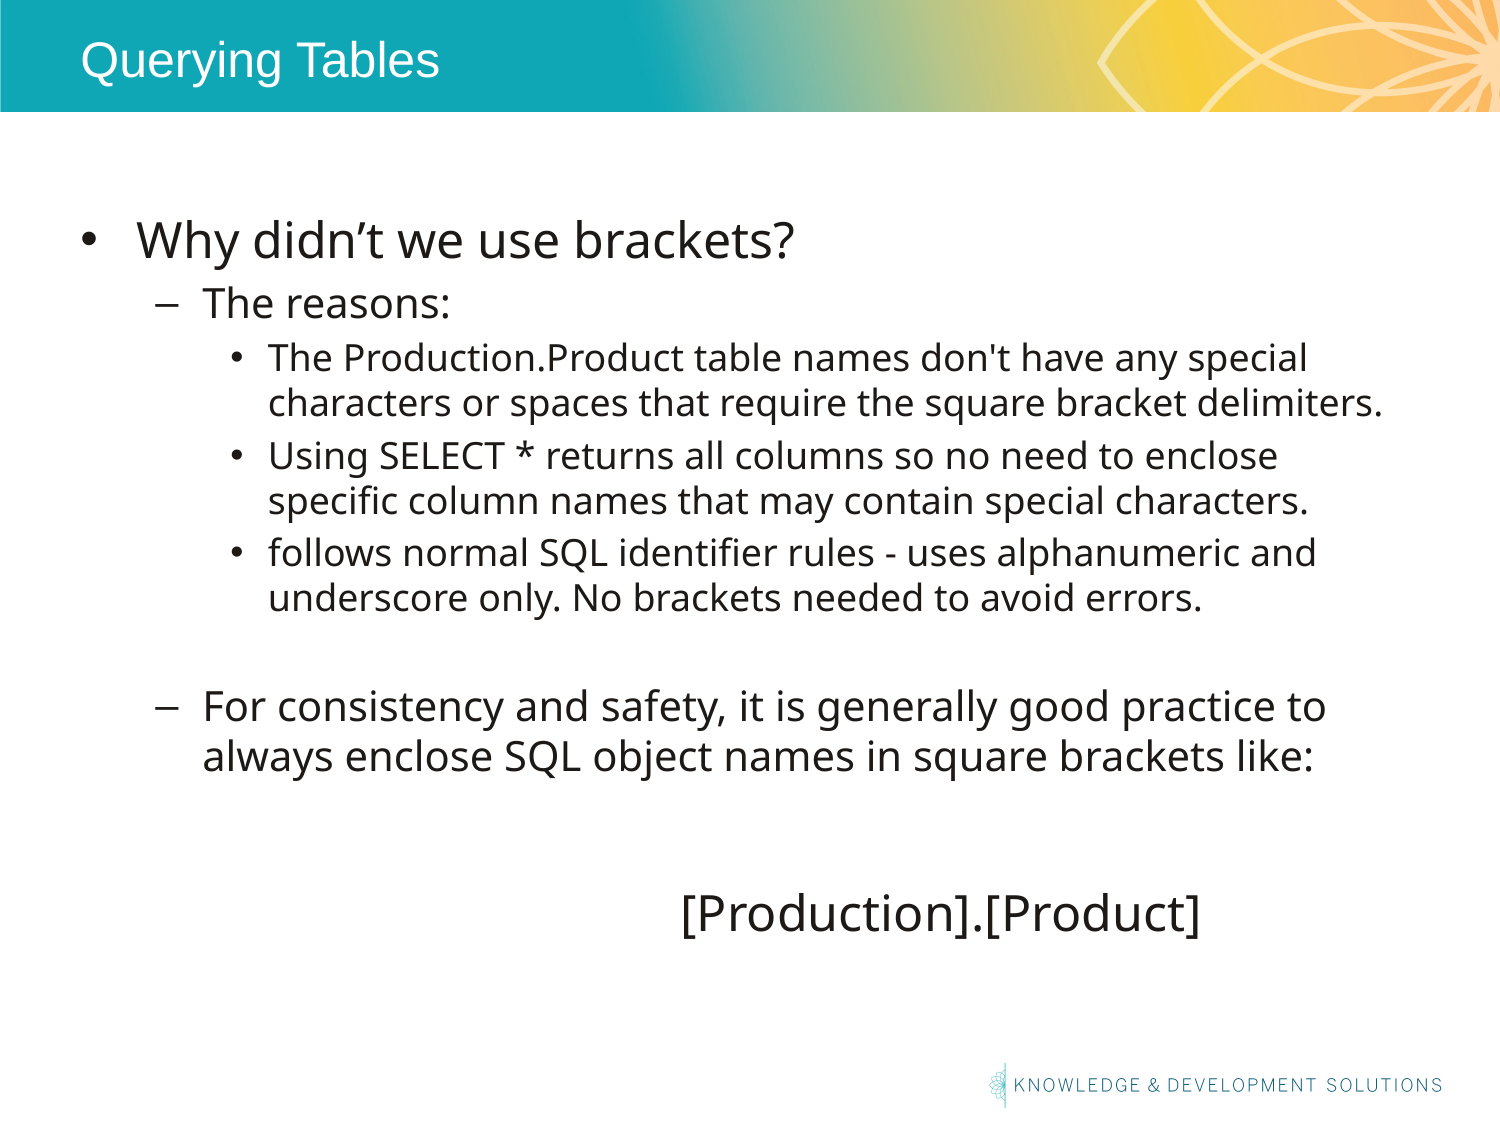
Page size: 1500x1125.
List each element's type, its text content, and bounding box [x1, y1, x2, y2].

picture [0, 0, 1500, 112]
title Querying Tables [65, 19, 1416, 90]
picture [971, 1051, 1500, 1125]
list Why didn’t we use brackets? The reasons: The Production.Product table names don't have any special characters or spaces that require the square bracket delimiters. Using SELECT * returns all columns so no need to enclose specific column names that may contain special characters. follows normal SQL identifier rules - uses alphanumeric and underscore only. No brackets needed to avoid errors. For consistency and safety, it is generally good practice to always enclose SQL object names in square brackets like: [Production].[Product] [65, 200, 1416, 1022]
